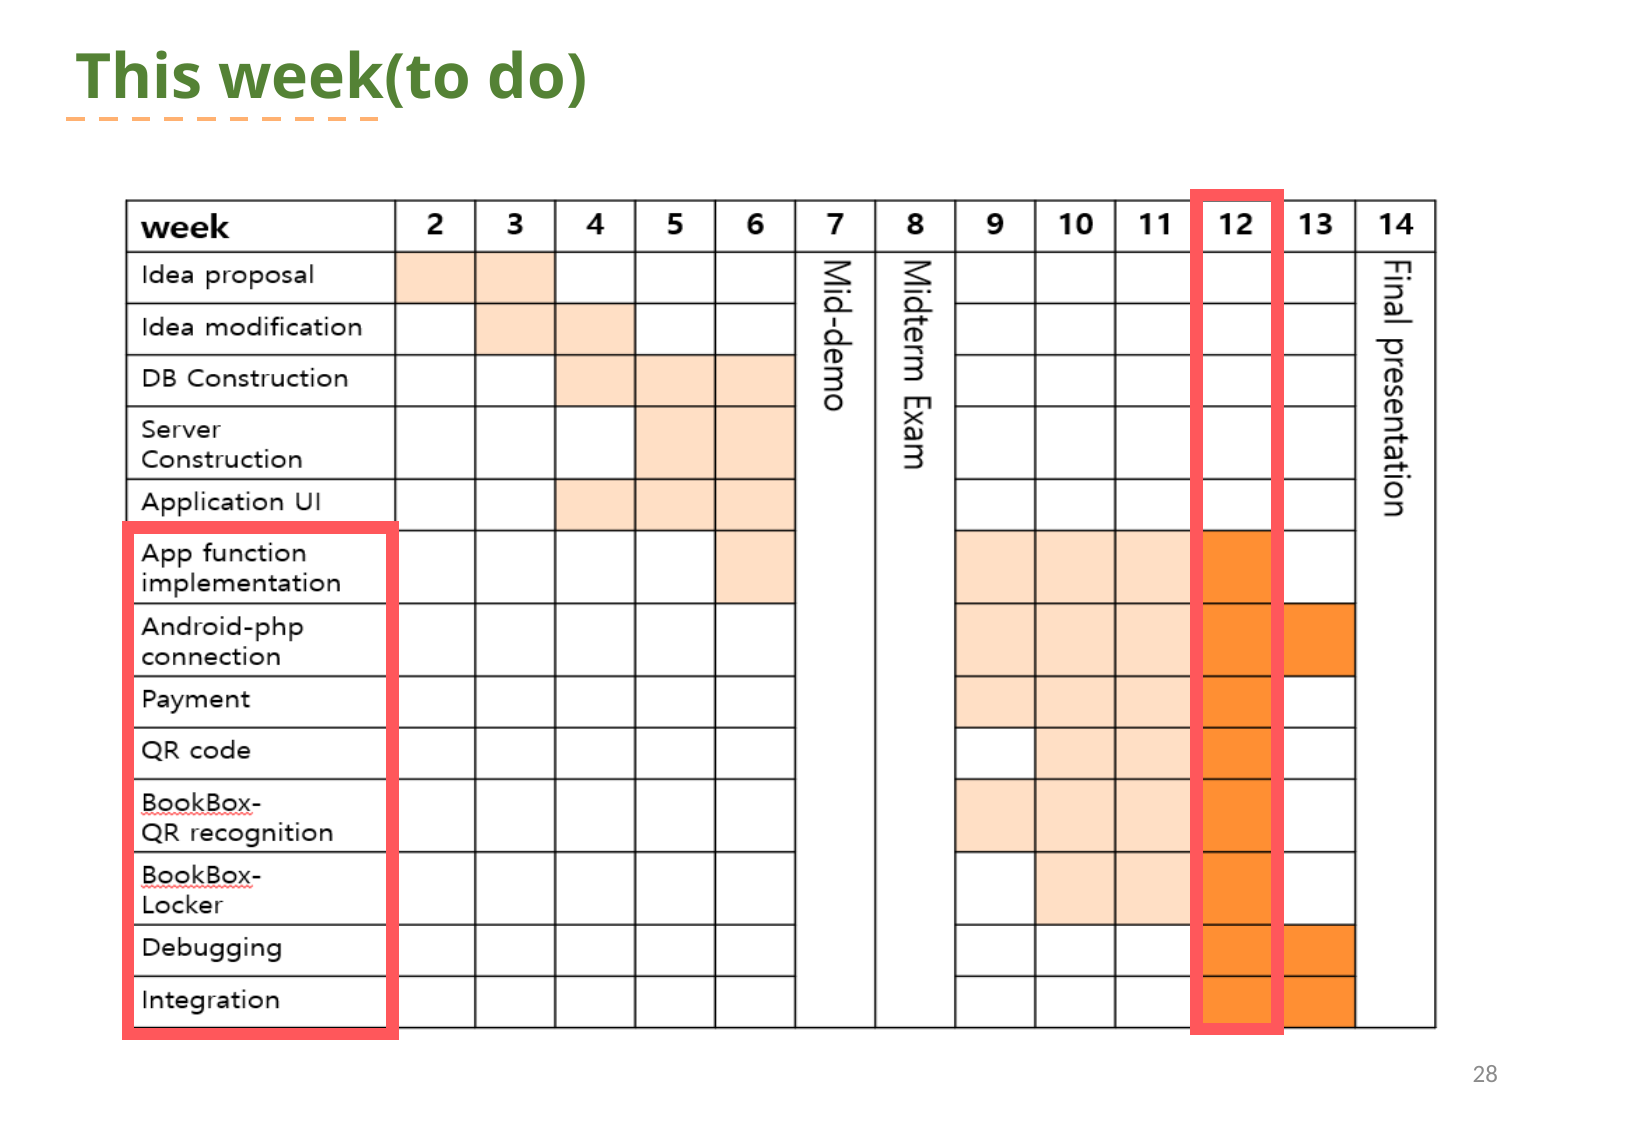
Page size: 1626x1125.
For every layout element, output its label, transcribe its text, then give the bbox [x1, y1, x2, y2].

picture [123, 197, 1439, 1032]
slide_number 28 [1147, 1042, 1514, 1103]
text_box This week(to do) [54, 33, 1178, 119]
